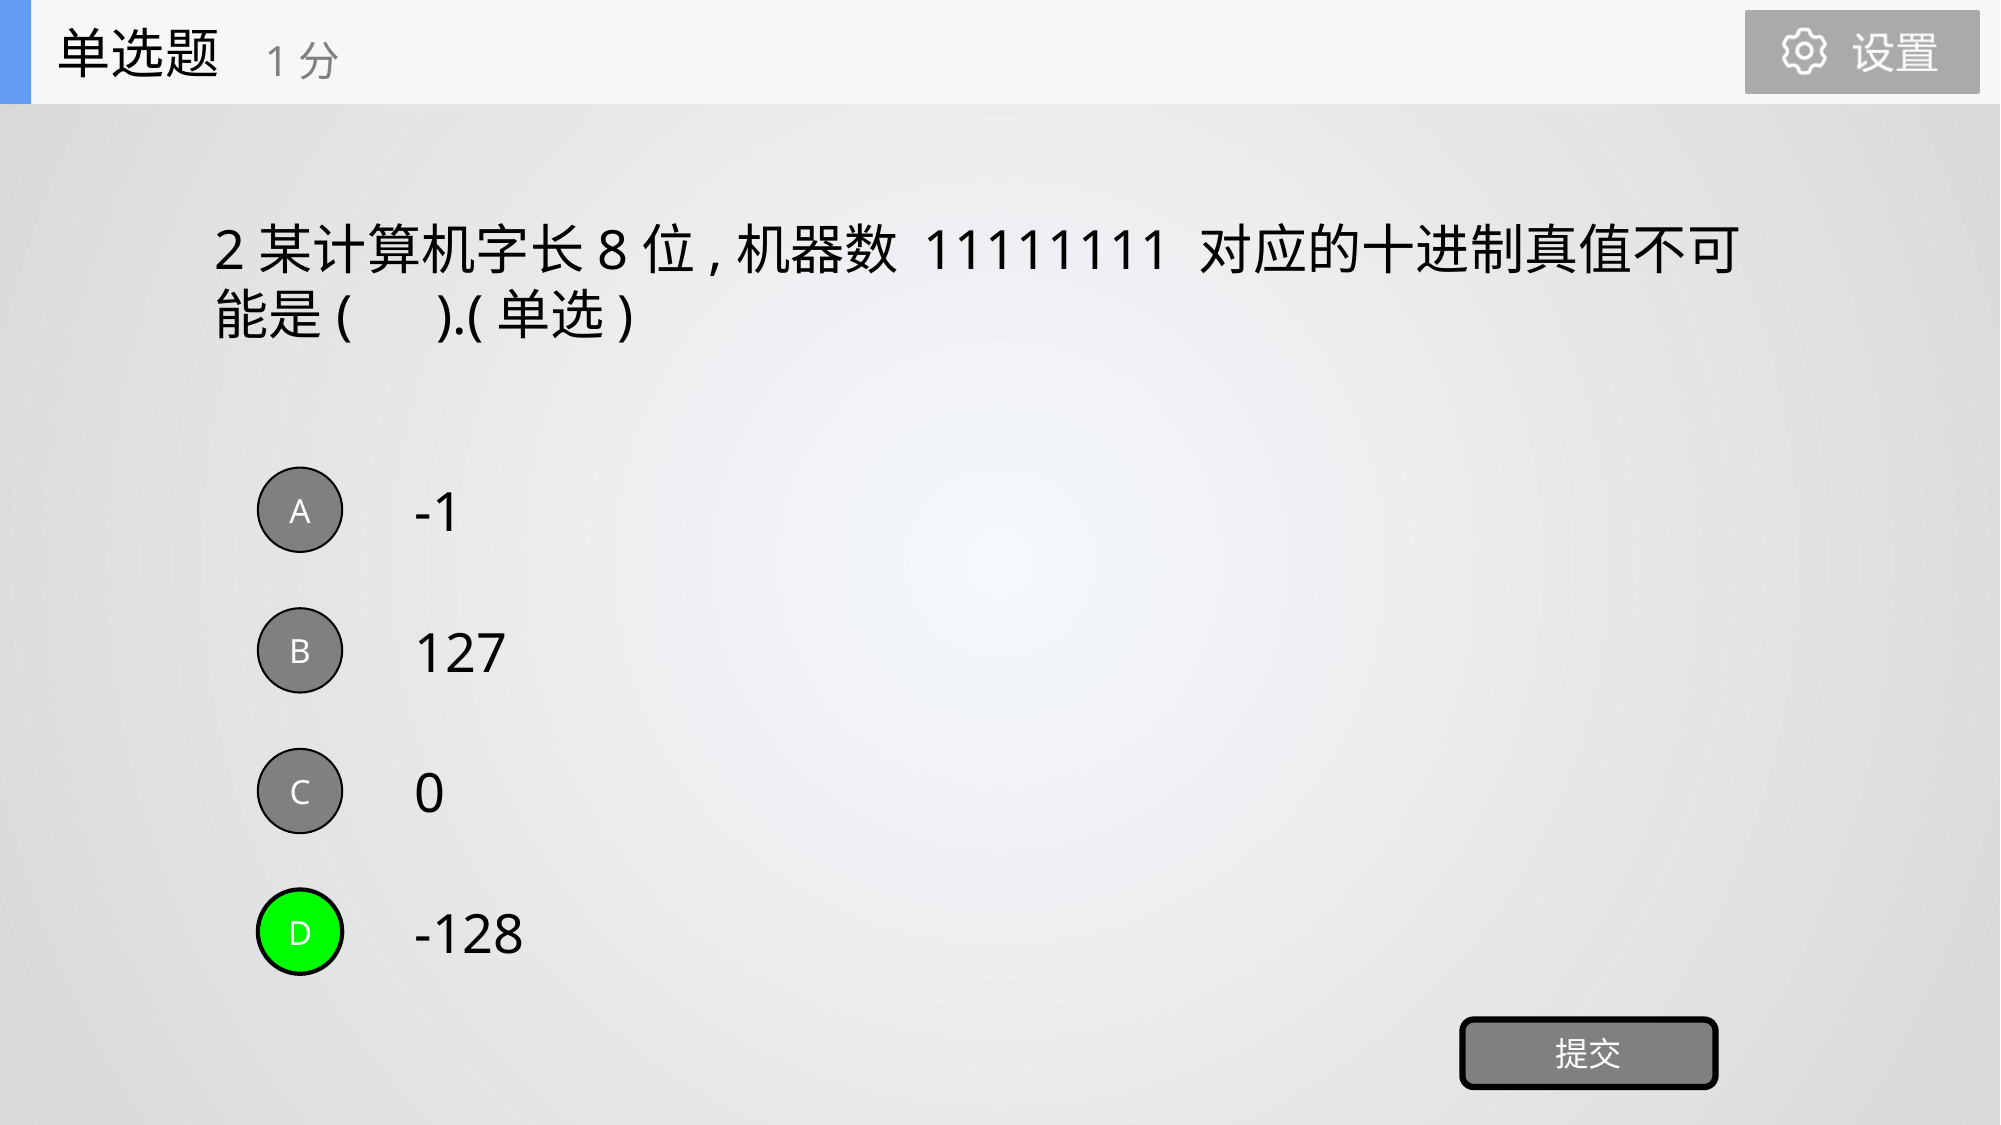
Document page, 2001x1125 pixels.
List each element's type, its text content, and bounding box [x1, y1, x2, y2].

text_box D [256, 888, 344, 975]
text_box B [256, 607, 344, 694]
text_box 0 [399, 751, 478, 831]
text_box C [256, 747, 344, 835]
text_box 提交 [1461, 1018, 1717, 1089]
text_box A [256, 466, 344, 553]
picture [1745, 10, 1980, 94]
text_box -128 [399, 891, 565, 972]
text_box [0, 0, 2000, 105]
text_box -1 [399, 469, 502, 550]
text_box 127 [399, 610, 542, 691]
text_box 2某计算机字长8位,机器数 11111111 对应的十进制真值不可能是( ).(单选) [199, 207, 1785, 353]
